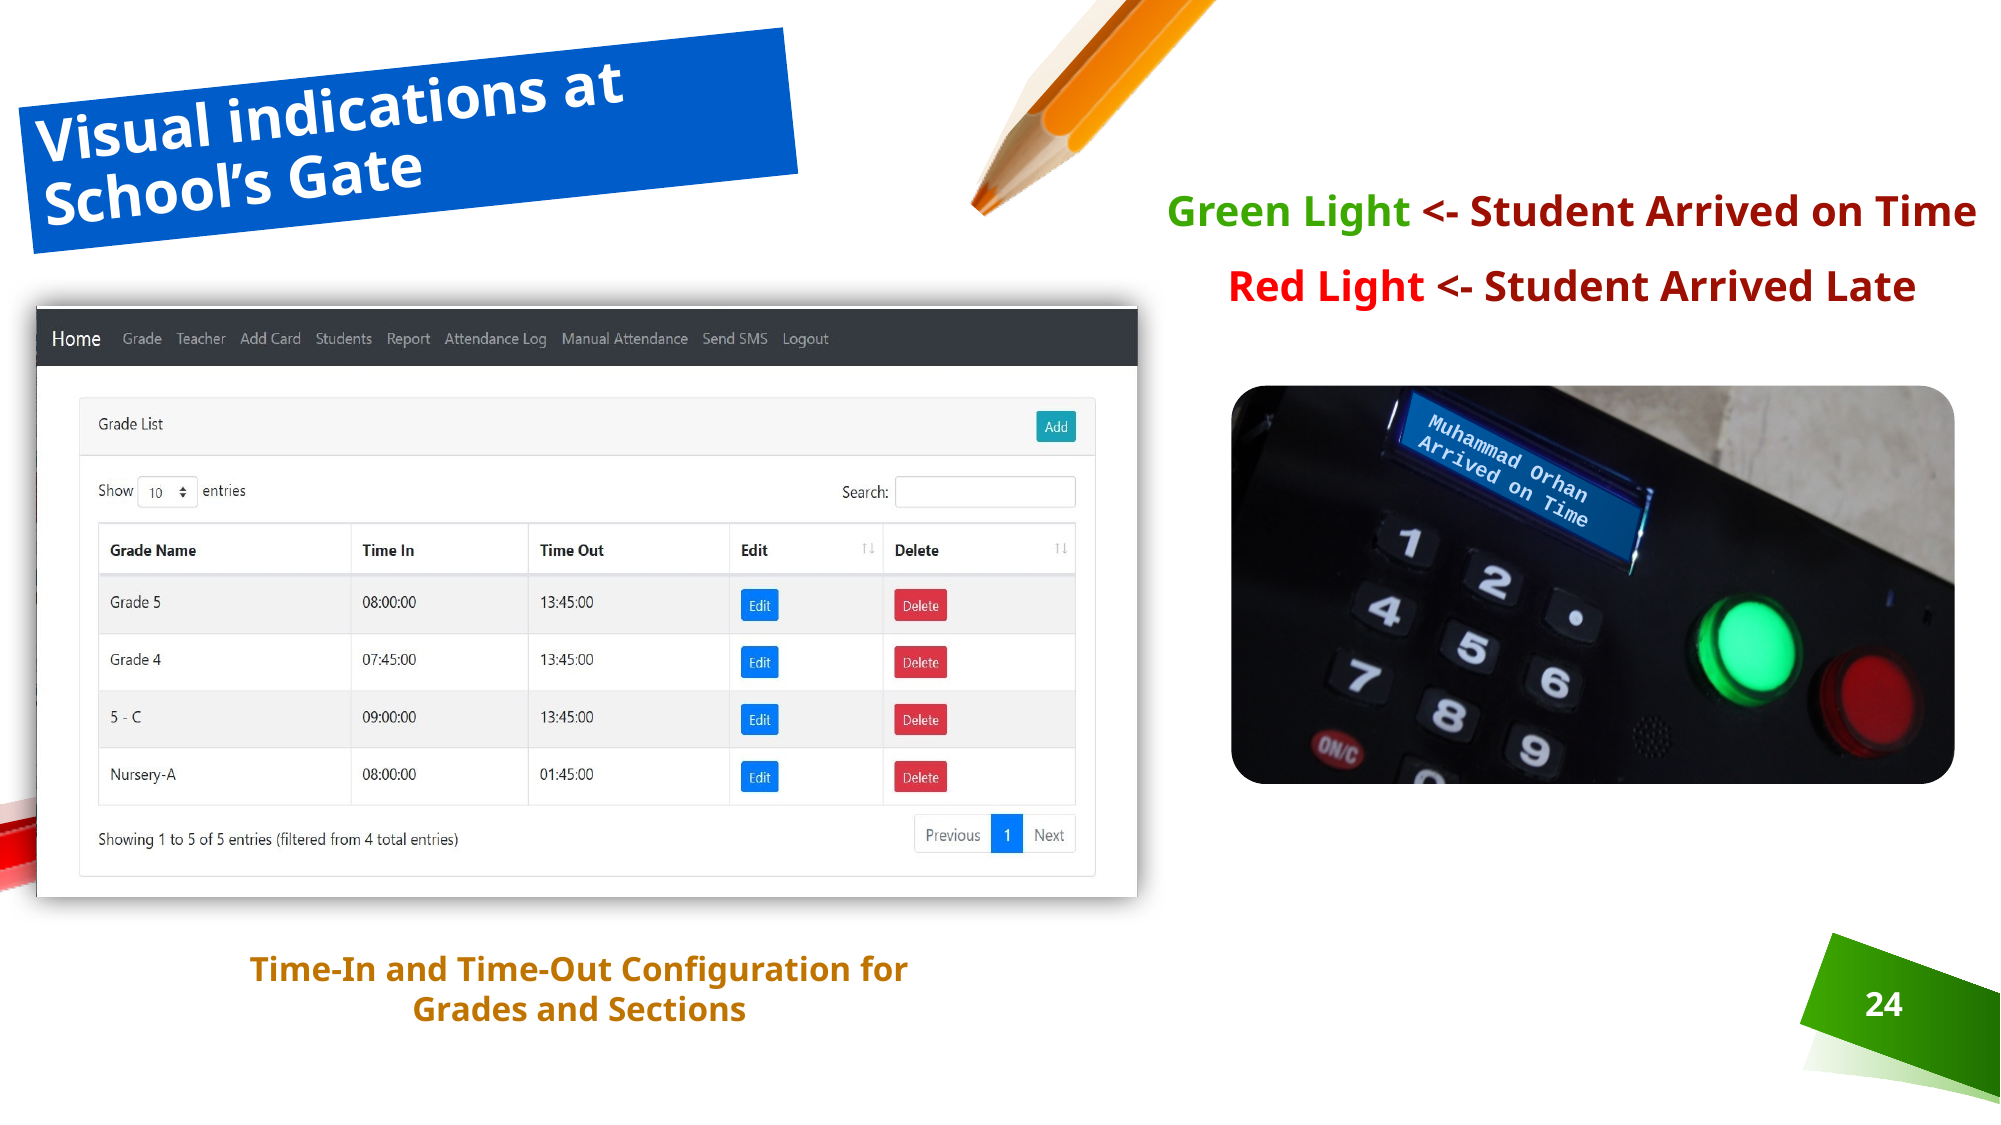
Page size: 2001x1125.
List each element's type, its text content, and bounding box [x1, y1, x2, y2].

slide_number ‹#› [1831, 975, 1937, 1036]
picture [956, 0, 1217, 237]
picture [1231, 385, 1955, 785]
footer Time-In and Time-Out Configuration for Grades and Sections [225, 953, 949, 1022]
text_box Green Light <- Student Arrived on Time Red Light <- Student Arrived Late [1117, 151, 2000, 339]
text_box Visual indications at School’s Gate [18, 27, 799, 254]
picture [0, 306, 1138, 897]
